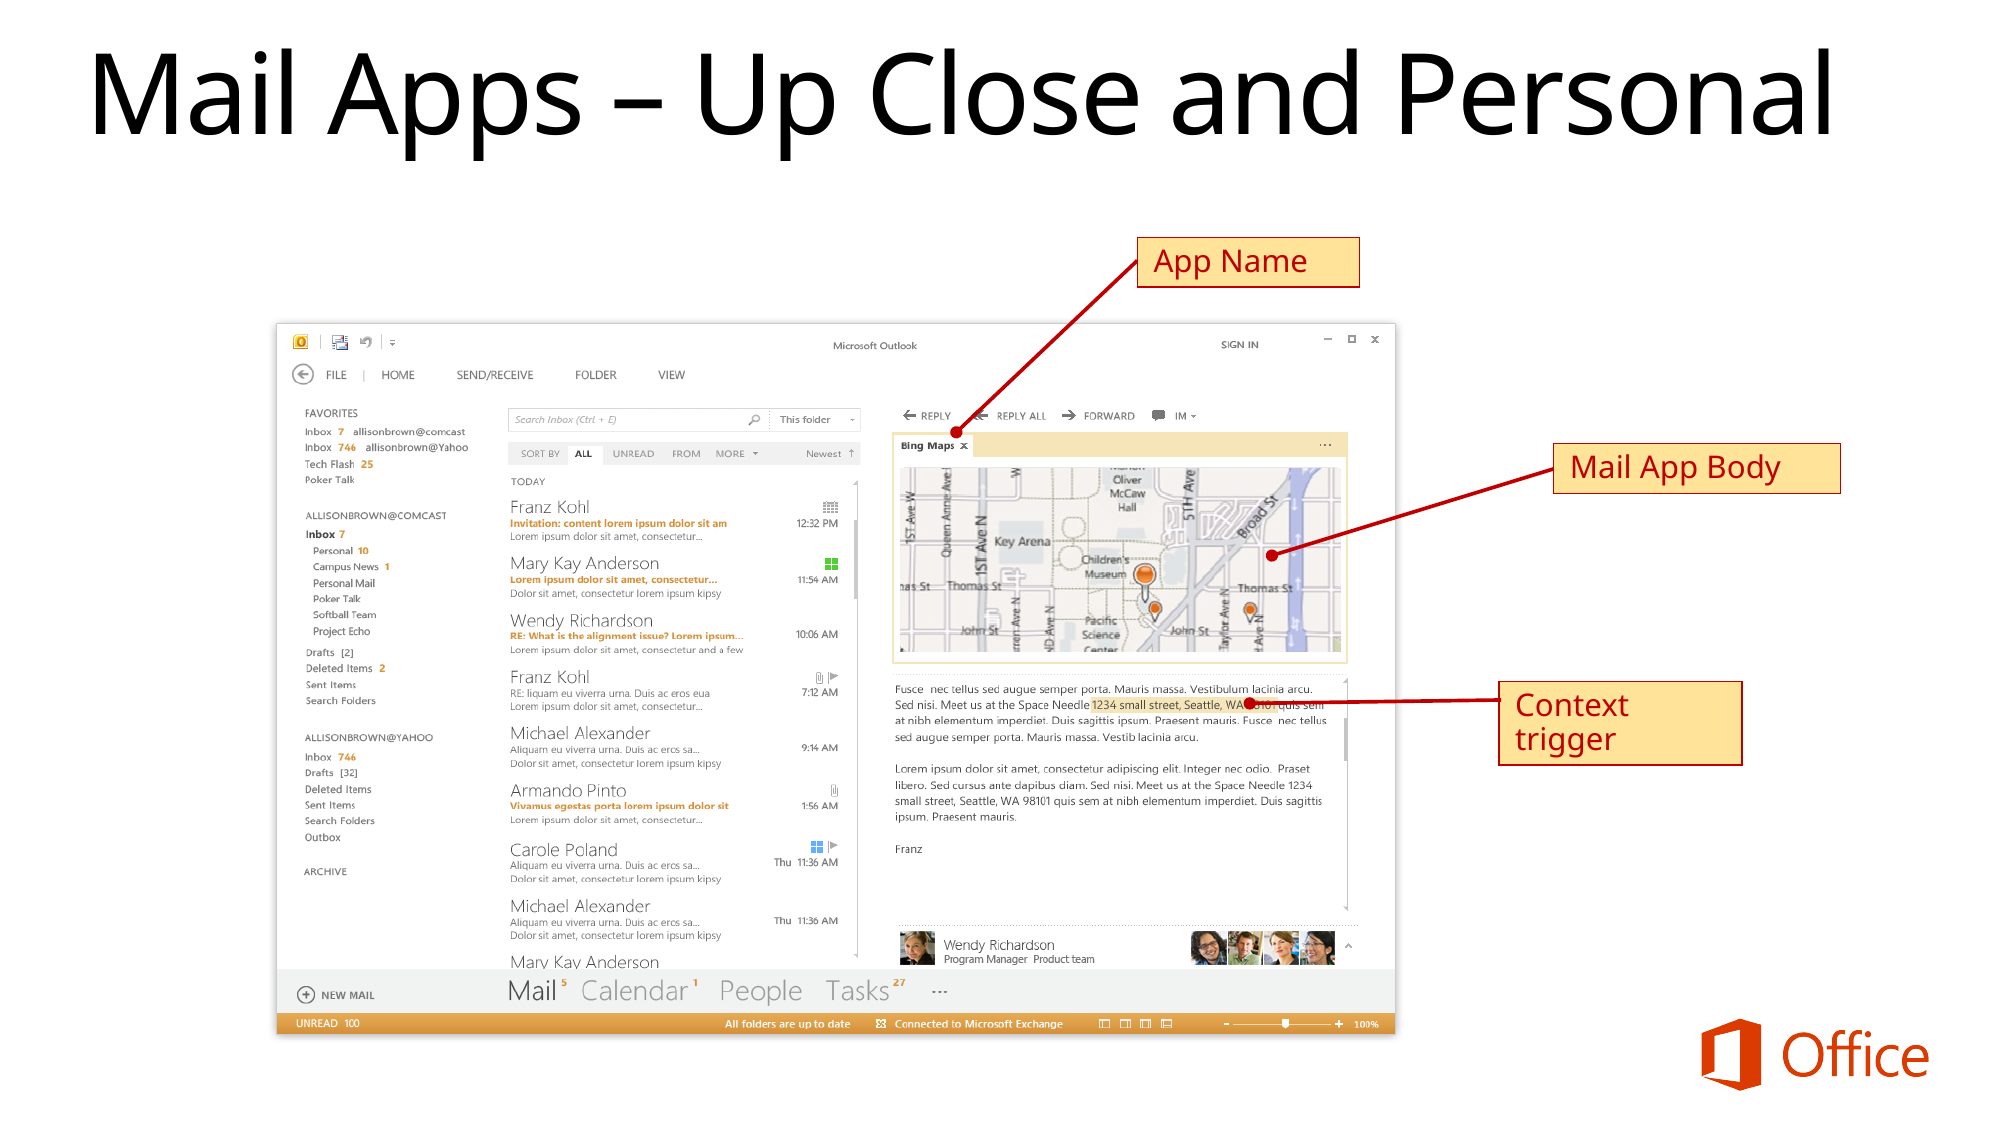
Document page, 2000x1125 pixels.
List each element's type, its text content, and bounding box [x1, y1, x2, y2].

text_box Mail App Body [1553, 443, 1841, 494]
picture [1670, 987, 1960, 1122]
text_box App Name [1137, 237, 1360, 288]
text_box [956, 260, 1138, 433]
text_box Context trigger [1498, 681, 1742, 765]
title Mail Apps – Up Close and Personal [85, 37, 1914, 161]
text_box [261, 310, 1413, 1052]
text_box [1249, 699, 1502, 704]
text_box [1271, 468, 1554, 556]
